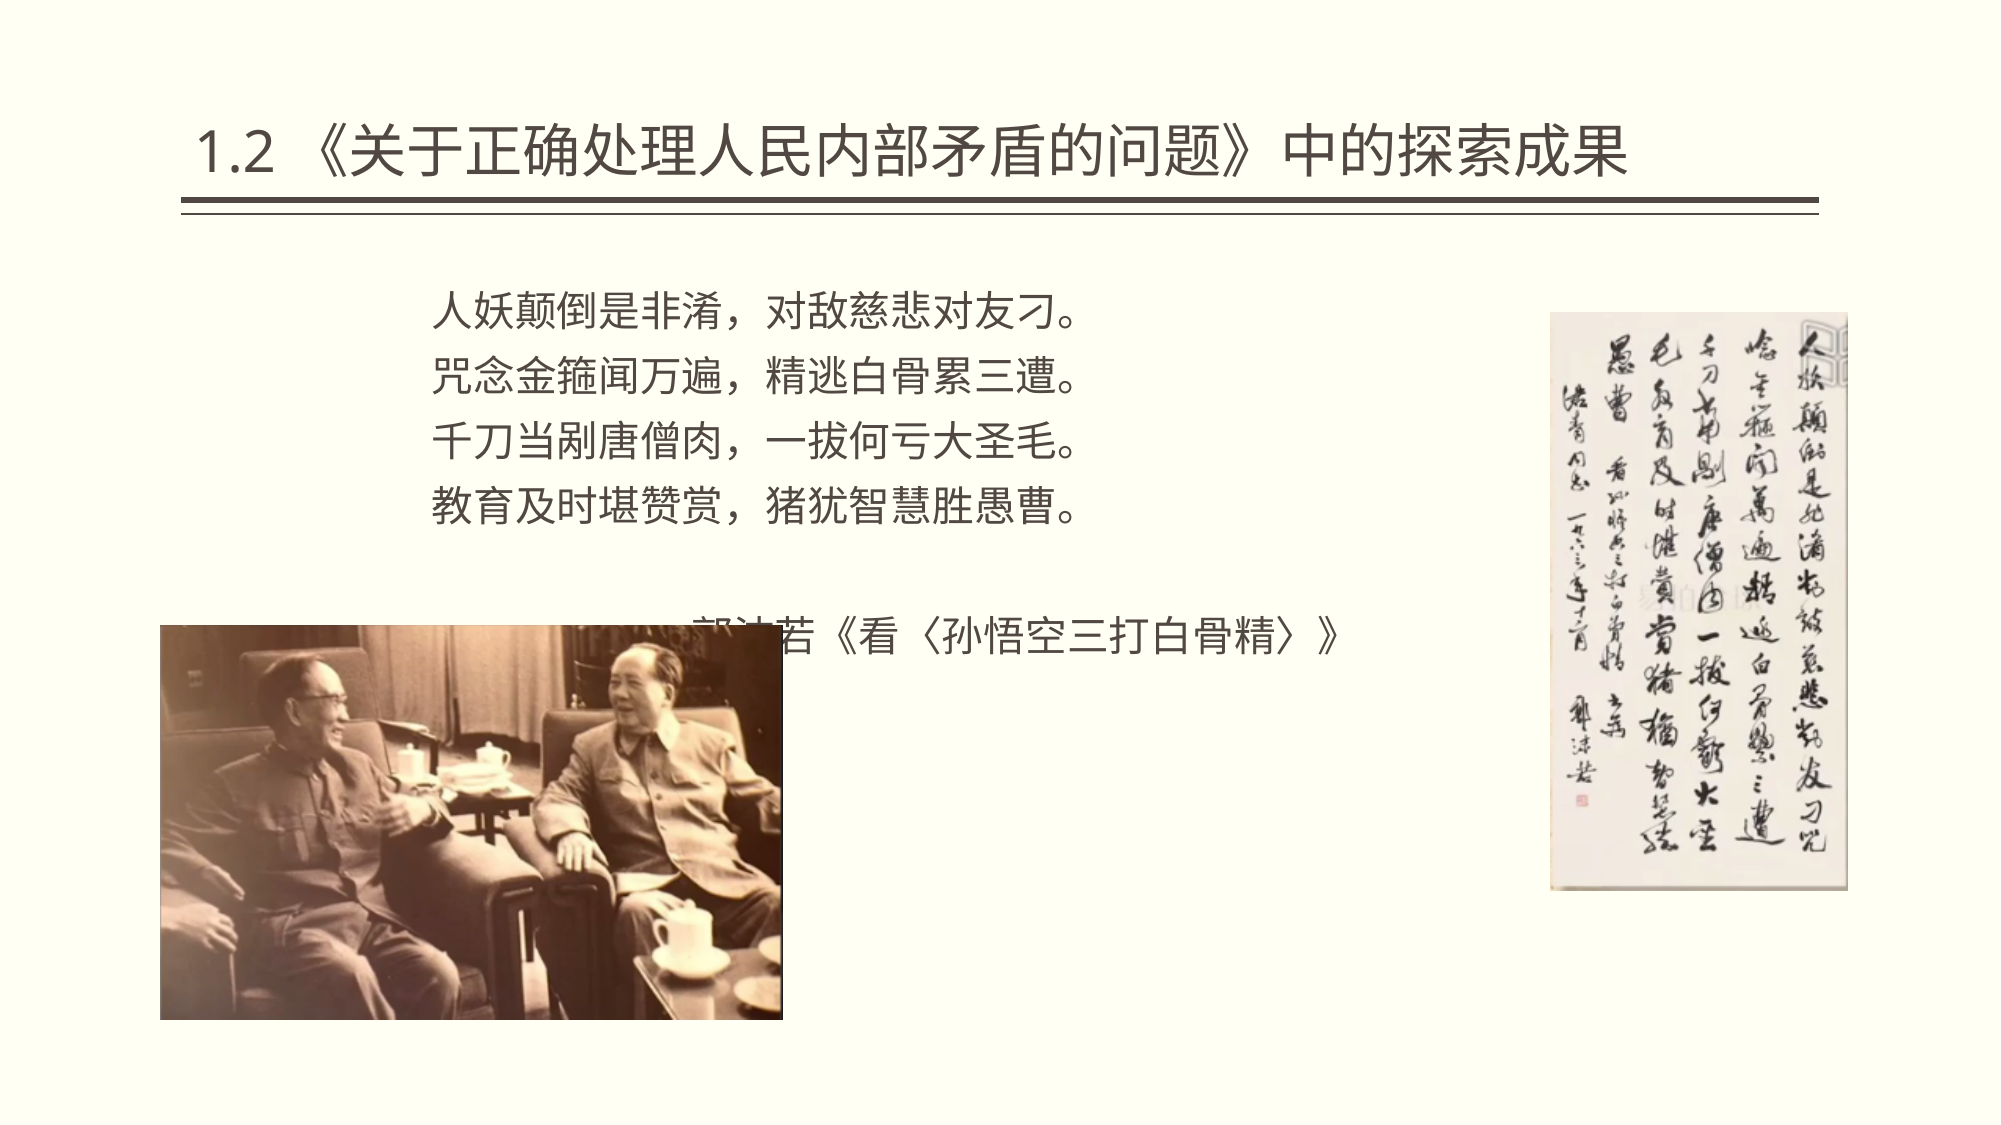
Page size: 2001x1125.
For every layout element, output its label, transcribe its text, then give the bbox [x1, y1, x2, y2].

text_box 人妖颠倒是非淆，对敌慈悲对友刁。 咒念金箍闻万遍，精逃白骨累三遭。 千刀当剐唐僧肉，一拔何亏大圣毛。 教育及时堪赞赏，猪犹智慧胜愚曹。 ——郭沫若《看〈孙悟空三打白骨精〉》 [416, 262, 1599, 667]
picture [160, 625, 783, 1020]
picture [1550, 312, 1848, 891]
title 1.2《关于正确处理人民内部矛盾的问题》中的探索成果 [178, 12, 1816, 193]
